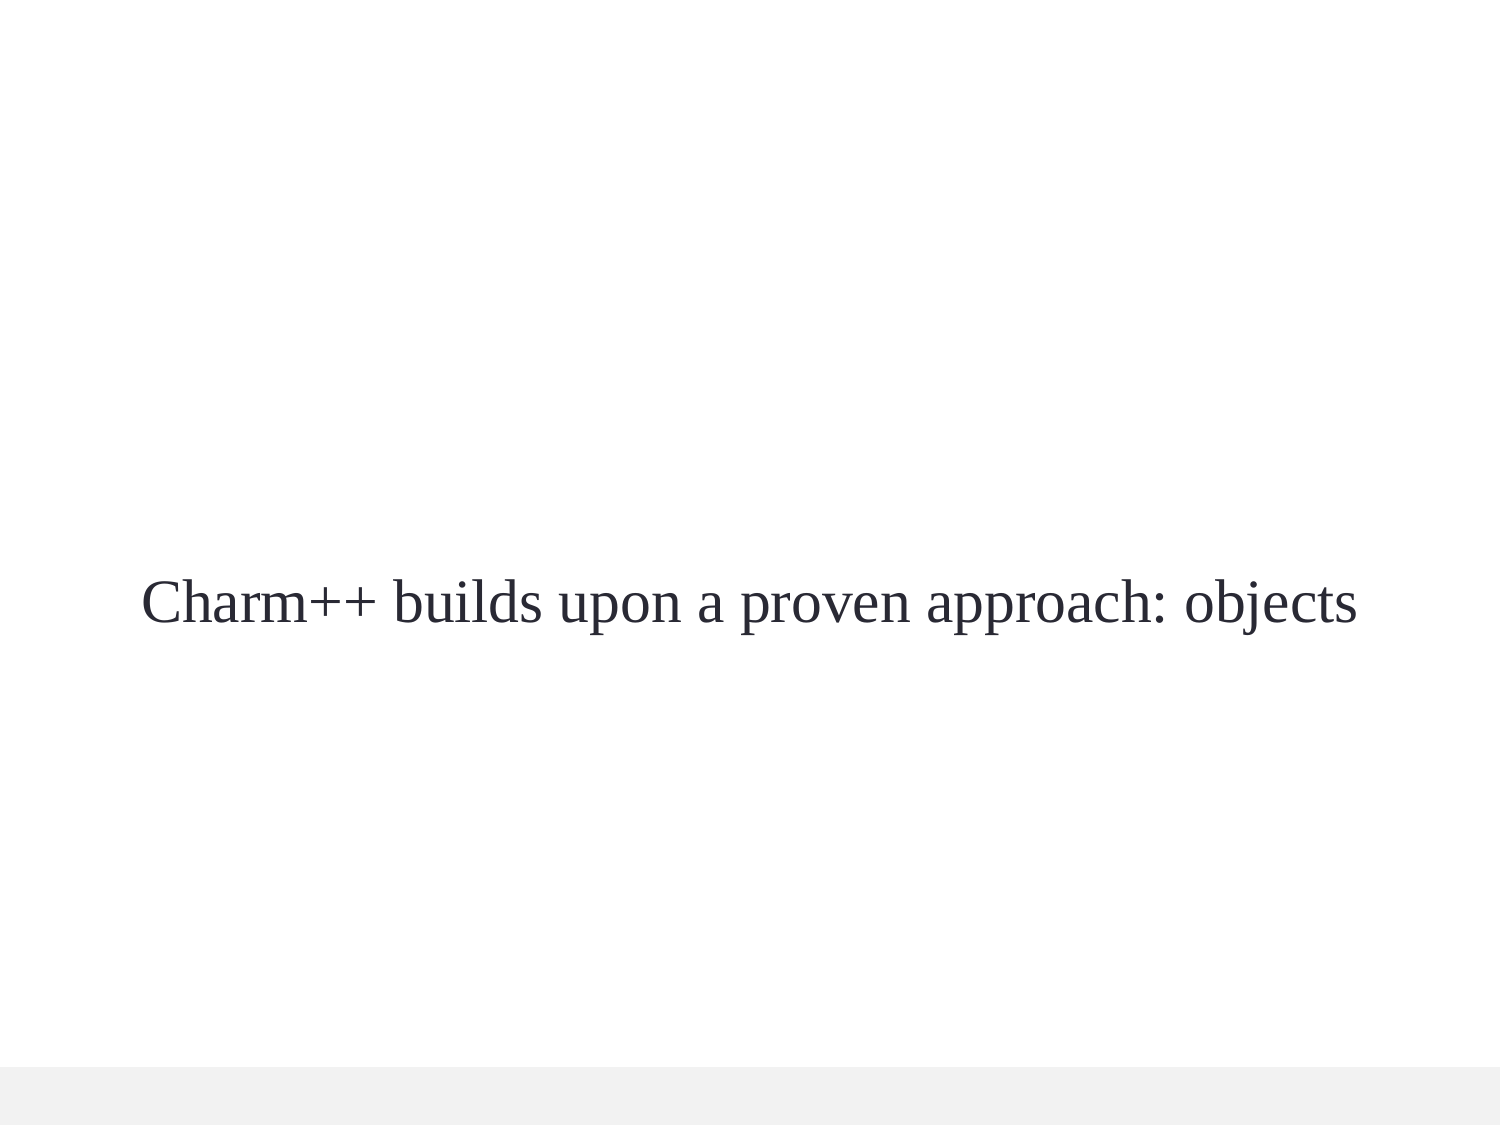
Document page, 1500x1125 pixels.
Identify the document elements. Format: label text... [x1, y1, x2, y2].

text_box Charm++ builds upon a proven approach: objects [0, 541, 1500, 684]
